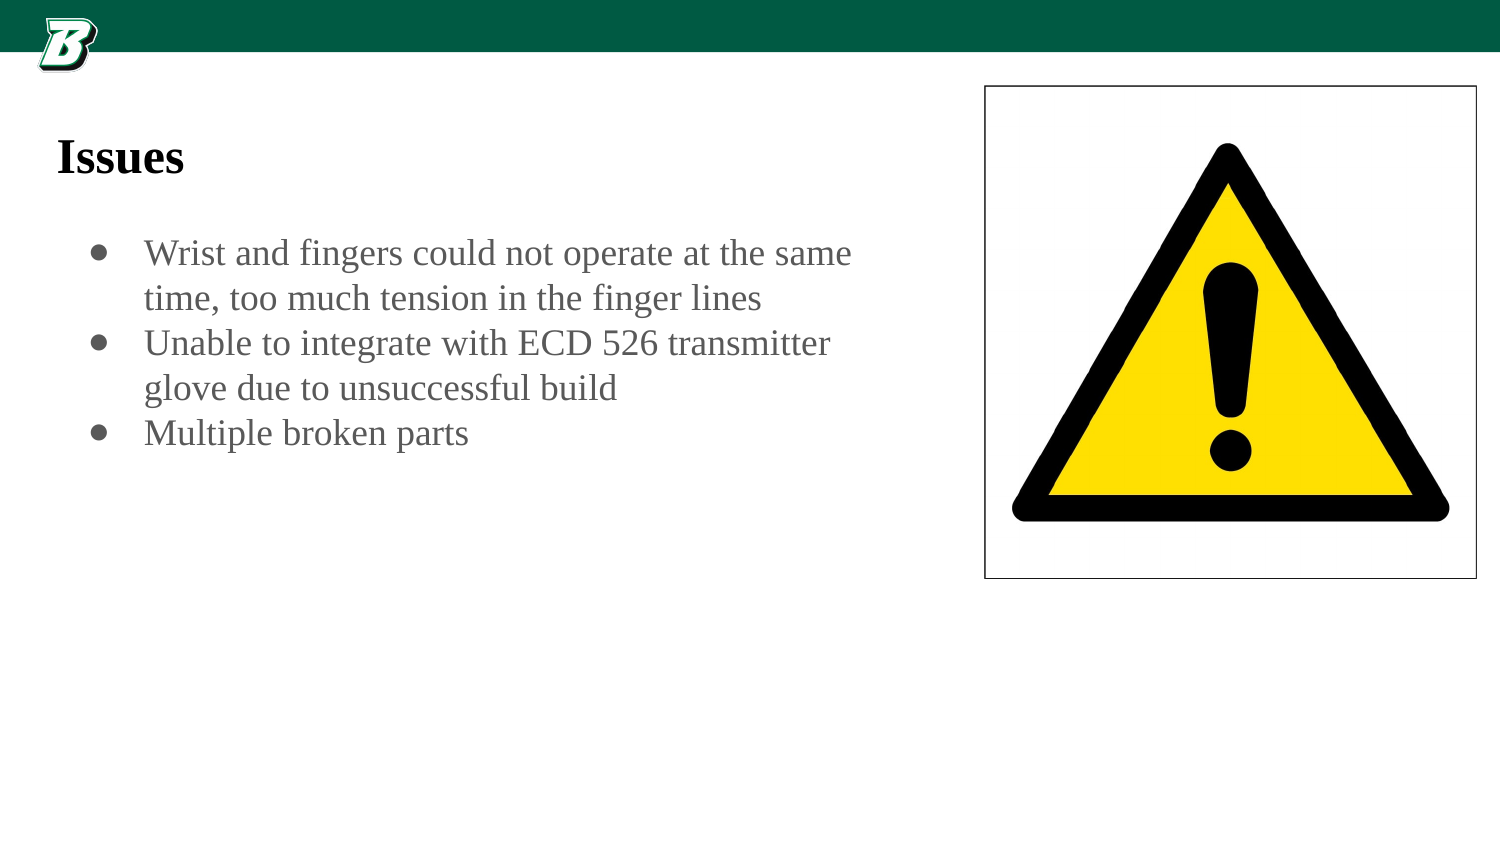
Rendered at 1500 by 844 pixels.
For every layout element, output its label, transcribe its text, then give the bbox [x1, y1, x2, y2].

text_box Wrist and fingers could not operate at the same time, too much tension in the finger lines Unable to integrate with ECD 526 transmitter glove due to unsuccessful build Multiple broken parts [53, 213, 926, 469]
text_box Issues [41, 108, 519, 271]
text_box [0, 0, 1500, 53]
picture [984, 85, 1477, 579]
picture [33, 12, 104, 77]
